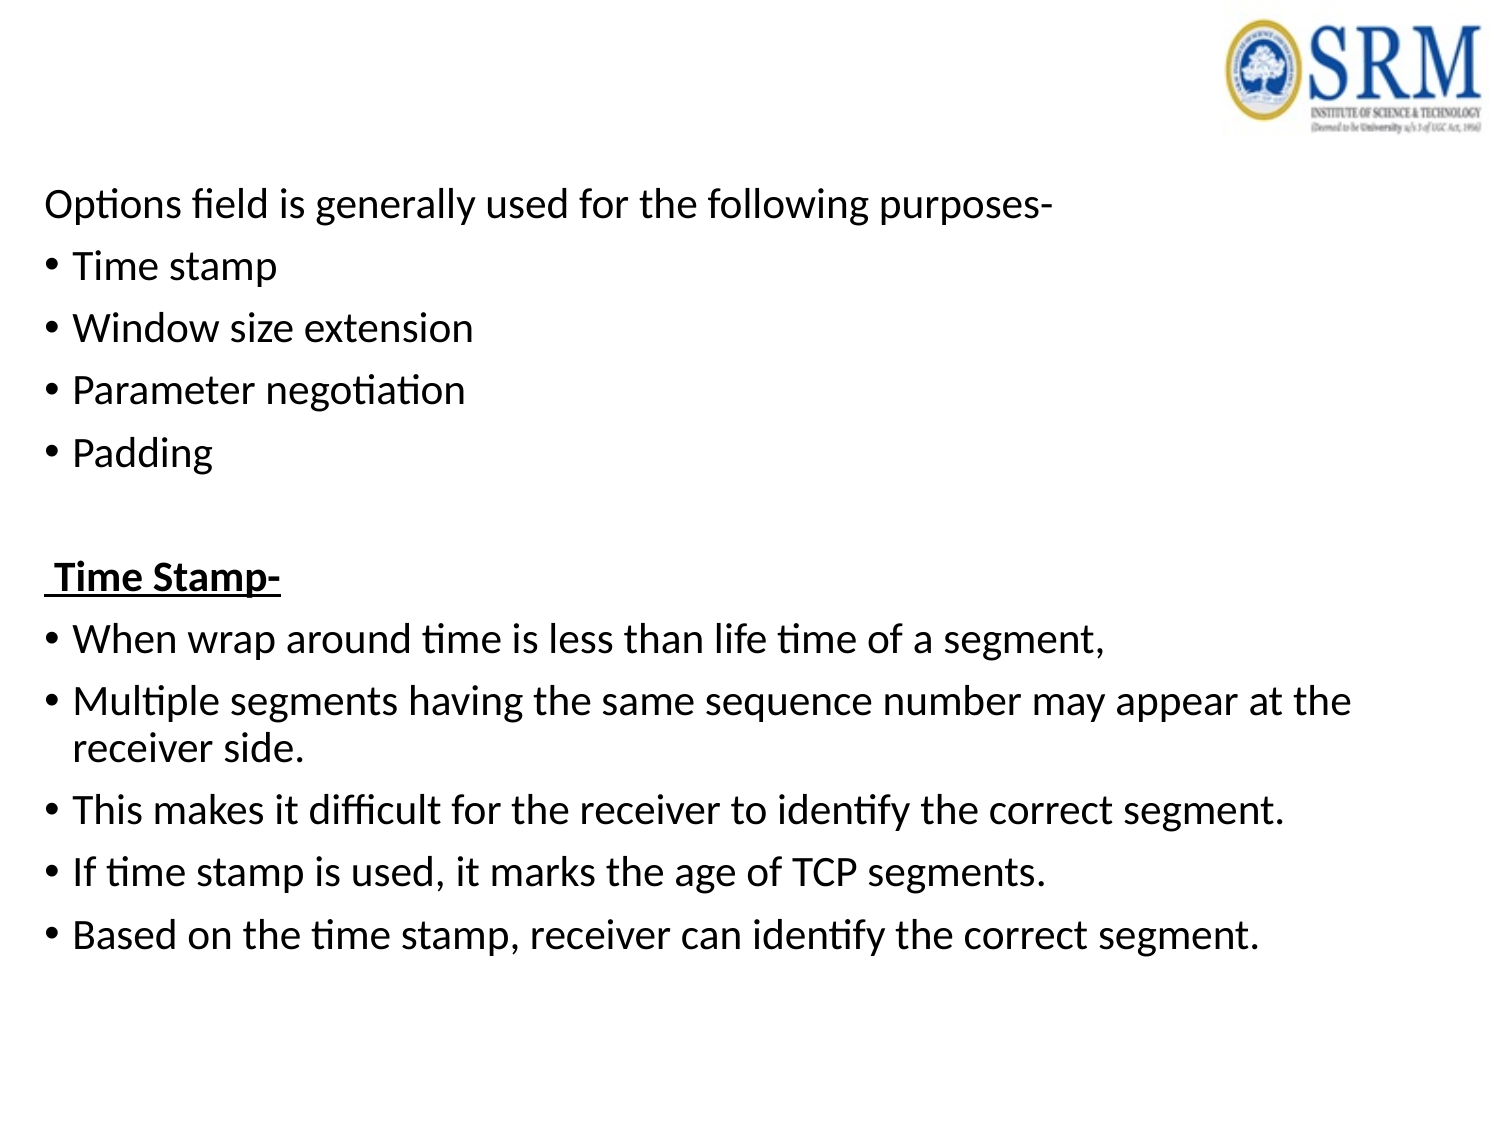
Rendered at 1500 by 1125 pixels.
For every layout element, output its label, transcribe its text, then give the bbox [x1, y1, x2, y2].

list Options field is generally used for the following purposes- Time stamp Window size extension Parameter negotiation Padding Time Stamp- When wrap around time is less than life time of a segment, Multiple segments having the same sequence number may appear at the receiver side. This makes it difficult for the receiver to identify the correct segment. If time stamp is used, it marks the age of TCP segments. Based on the time stamp, receiver can identify the correct segment. [29, 173, 1484, 968]
picture [1223, 0, 1489, 149]
